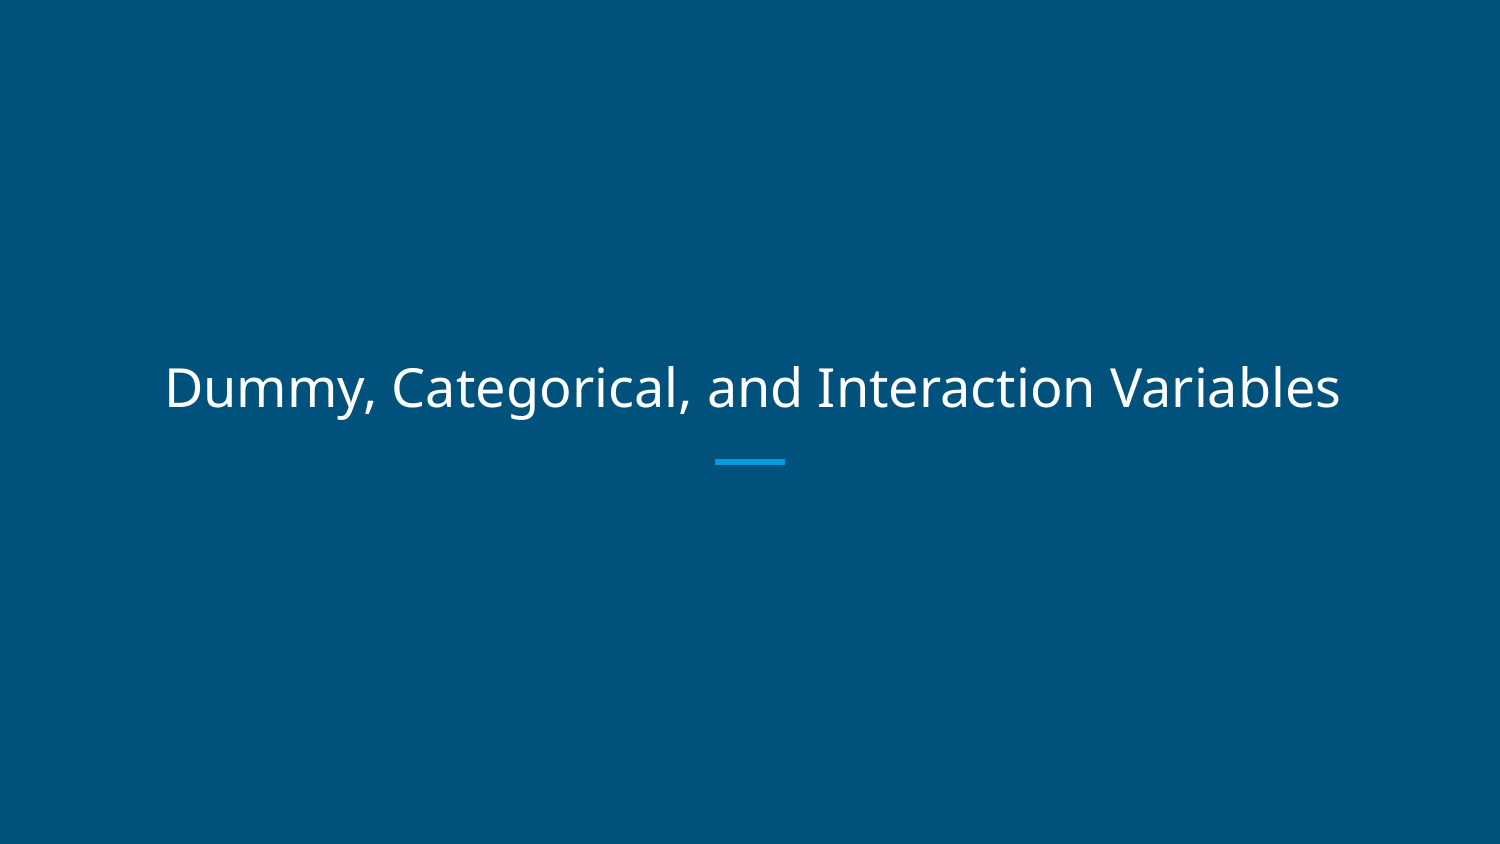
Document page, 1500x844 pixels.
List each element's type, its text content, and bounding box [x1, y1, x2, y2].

title Dummy, Categorical, and Interaction Variables [78, 289, 1428, 439]
